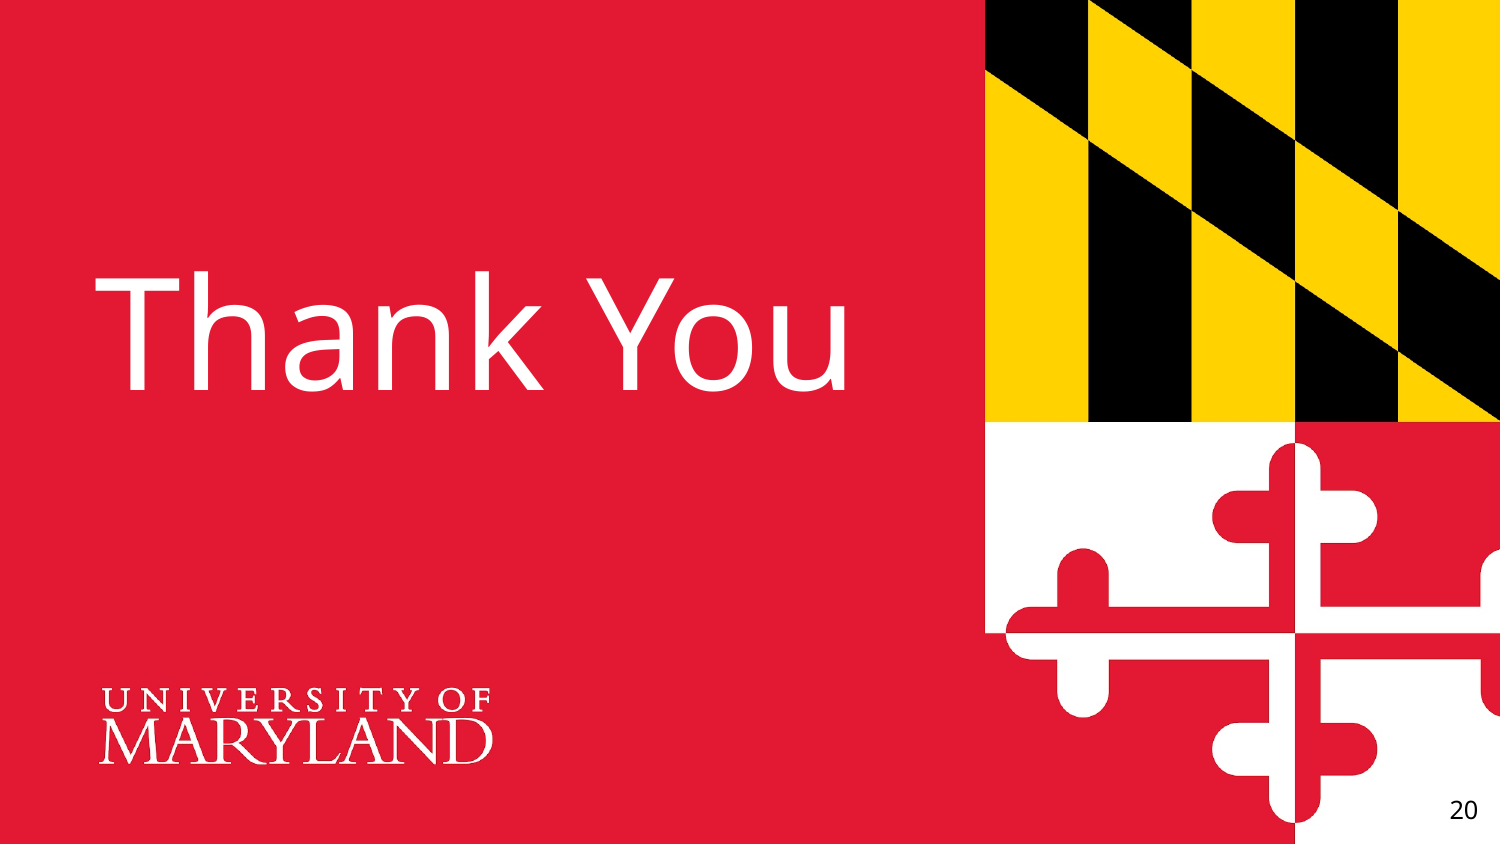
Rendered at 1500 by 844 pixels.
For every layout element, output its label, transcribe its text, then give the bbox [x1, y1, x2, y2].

slide_number ‹#› [1403, 779, 1494, 844]
title Thank You [117, 171, 1383, 444]
picture [0, 0, 1500, 844]
title Thank You [94, 114, 920, 417]
